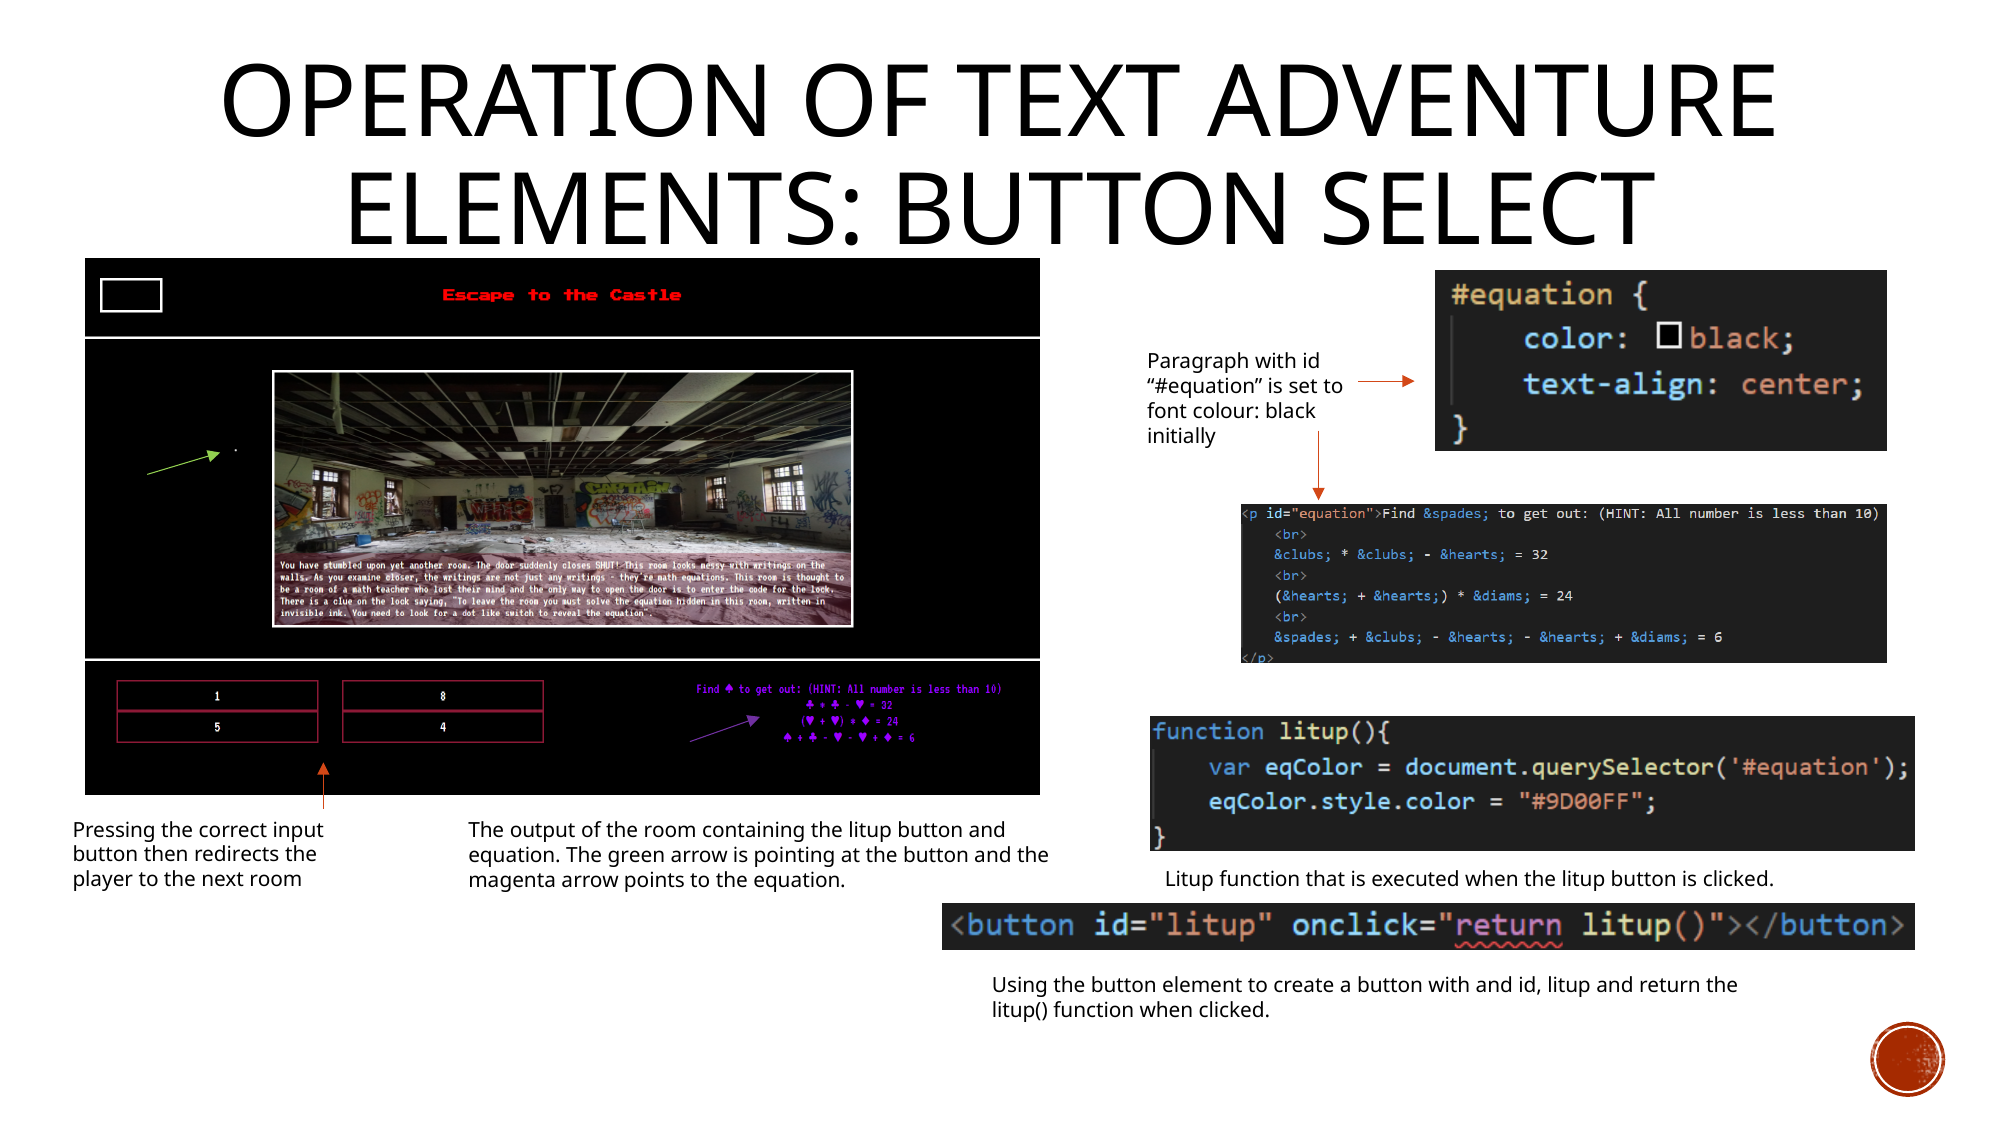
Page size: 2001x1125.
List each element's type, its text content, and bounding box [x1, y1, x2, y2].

picture [942, 903, 1915, 950]
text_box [692, 720, 758, 740]
picture [85, 258, 1040, 795]
text_box Paragraph with id “#equation” is set to font colour: black initially [1132, 340, 1393, 455]
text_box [149, 455, 218, 472]
text_box Litup function that is executed when the litup button is clicked. [1150, 858, 2000, 948]
picture [1150, 716, 1915, 851]
text_box The output of the room containing the litup button and equation. The green arrow is pointing at the button and the magenta arrow points to the equation. [453, 809, 1067, 949]
title Operation of text adventure elements: button select [174, 25, 1825, 290]
picture [1241, 504, 1887, 663]
text_box Using the button element to create a button with and id, litup and return the litup() function when clicked. [977, 963, 1808, 1079]
text_box Pressing the correct input button then redirects the player to the next room [57, 808, 383, 899]
picture [1435, 270, 1887, 451]
